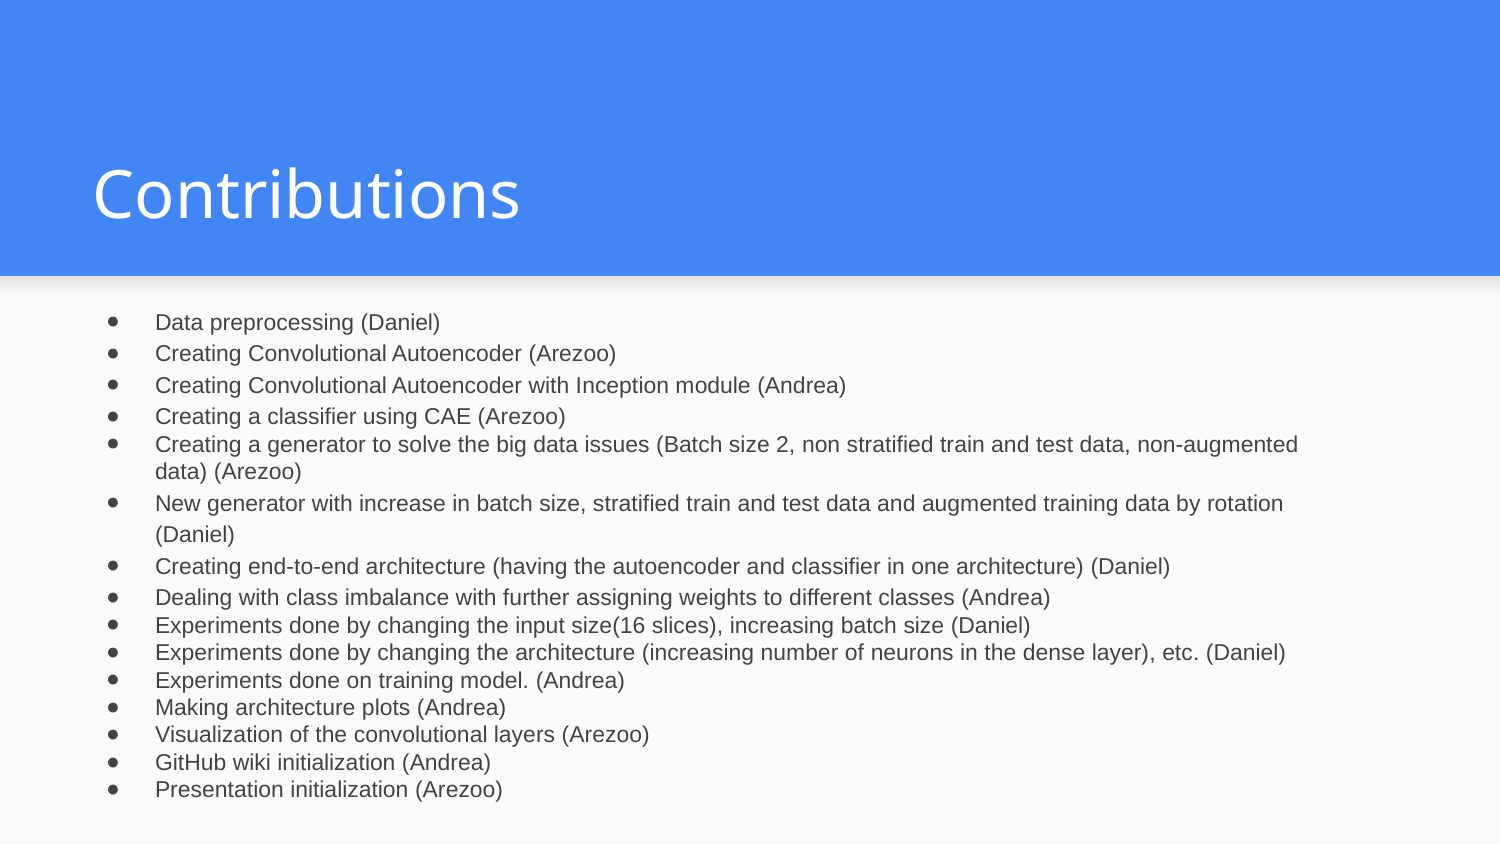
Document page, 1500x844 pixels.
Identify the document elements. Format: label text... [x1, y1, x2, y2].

list Data preprocessing (Daniel) Creating Convolutional Autoencoder (Arezoo) Creating Convolutional Autoencoder with Inception module (Andrea) Creating a classifier using CAE (Arezoo) Creating a generator to solve the big data issues (Batch size 2, non stratified train and test data, non-augmented data) (Arezoo) New generator with increase in batch size, stratified train and test data and augmented training data by rotation (Daniel) Creating end-to-end architecture (having the autoencoder and classifier in one architecture) (Daniel) Dealing with class imbalance with further assigning weights to different classes (Andrea) Experiments done by changing the input size(16 slices), increasing batch size (Daniel) Experiments done by changing the architecture (increasing number of neurons in the dense layer), etc. (Daniel) Experiments done on training model. (Andrea) Making architecture plots (Andrea) Visualization of the convolutional layers (Arezoo) GitHub wiki initialization (Andrea) Presentation initialization (Arezoo) [65, 288, 1328, 772]
title Contributions [77, 121, 1427, 248]
